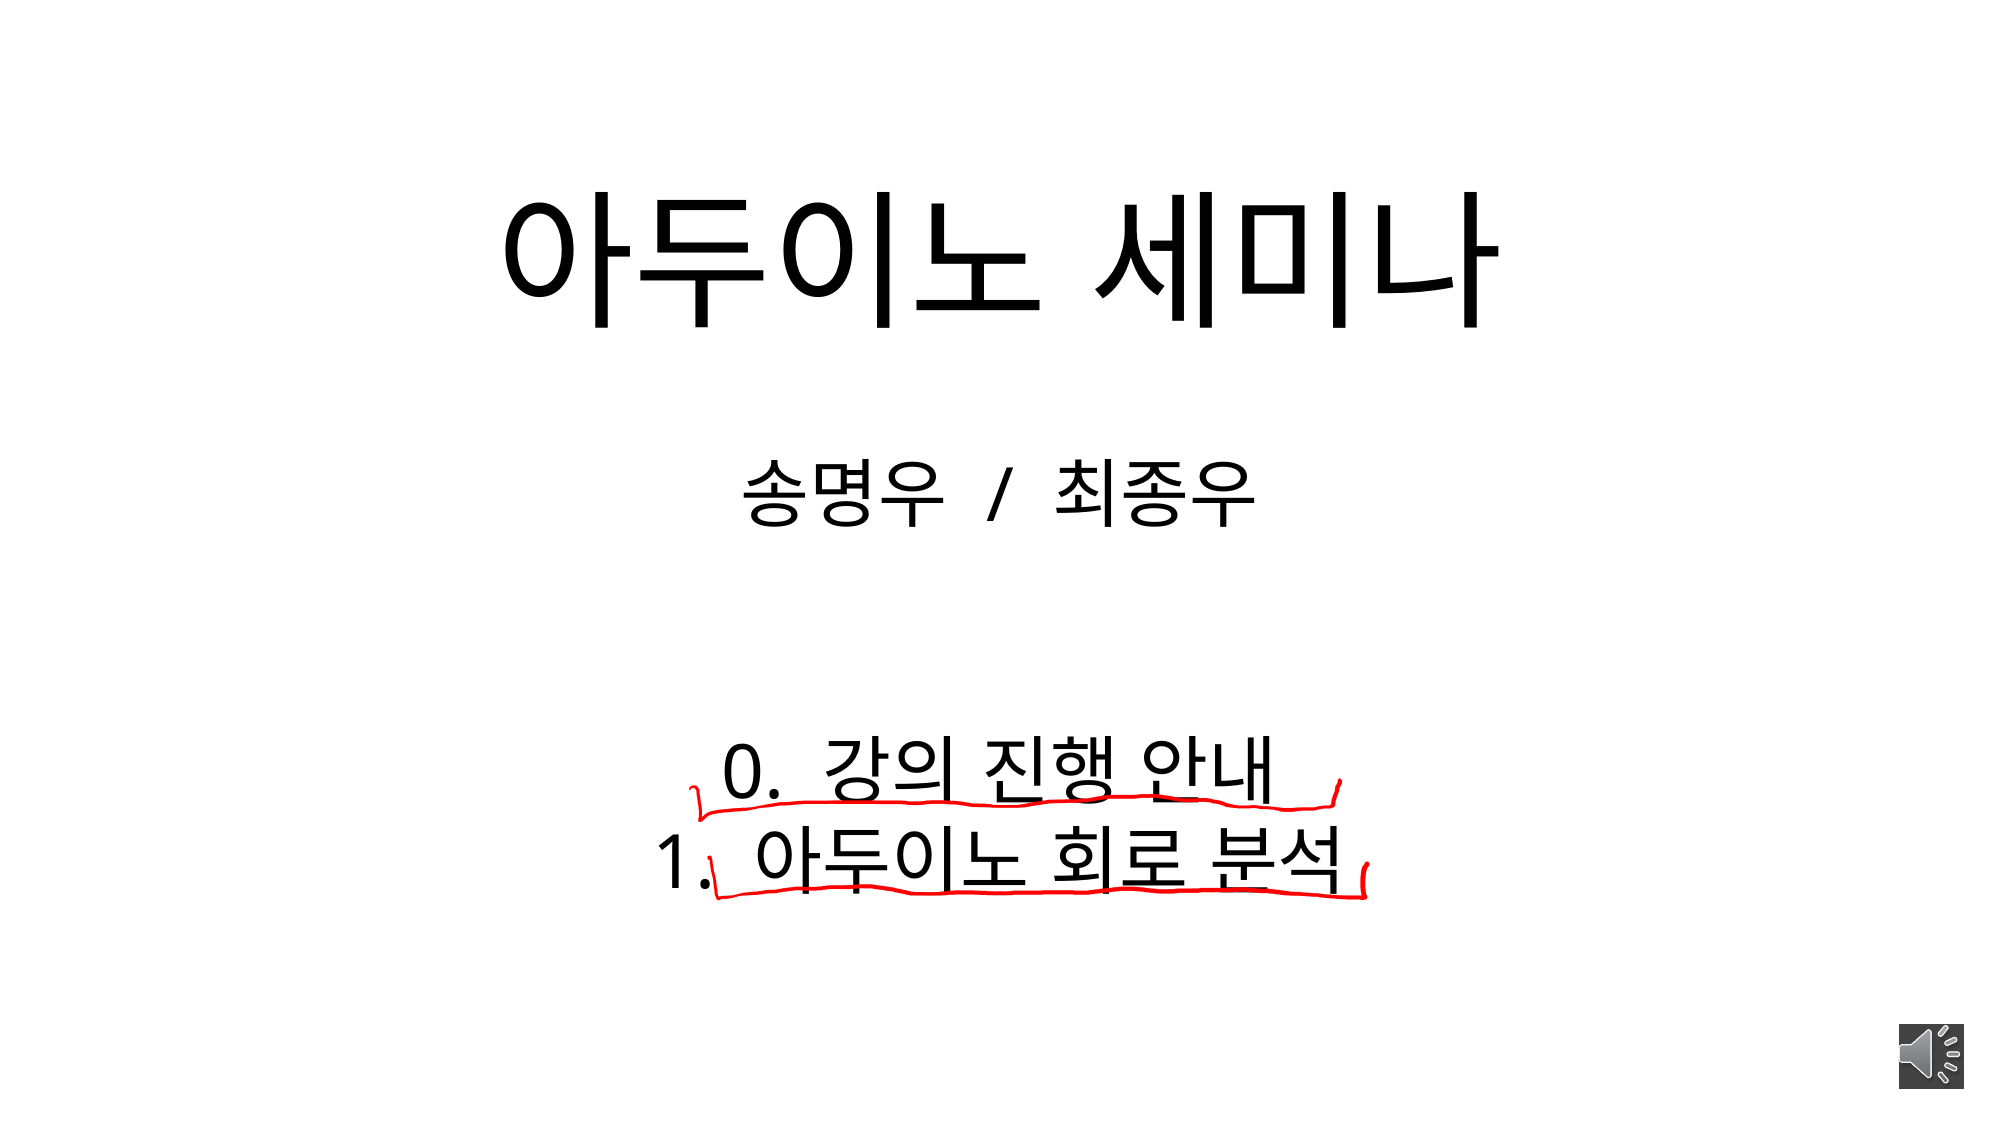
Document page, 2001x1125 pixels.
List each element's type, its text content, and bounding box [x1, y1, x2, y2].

picture [1897, 1022, 1965, 1090]
text_box 0. 강의 진행 안내 1. 아두이노 회로 분석 [608, 716, 1392, 911]
text_box 송명우 / 최종우 [725, 439, 1274, 544]
picture [689, 778, 1378, 910]
title 아두이노 세미나 [137, 159, 1863, 377]
